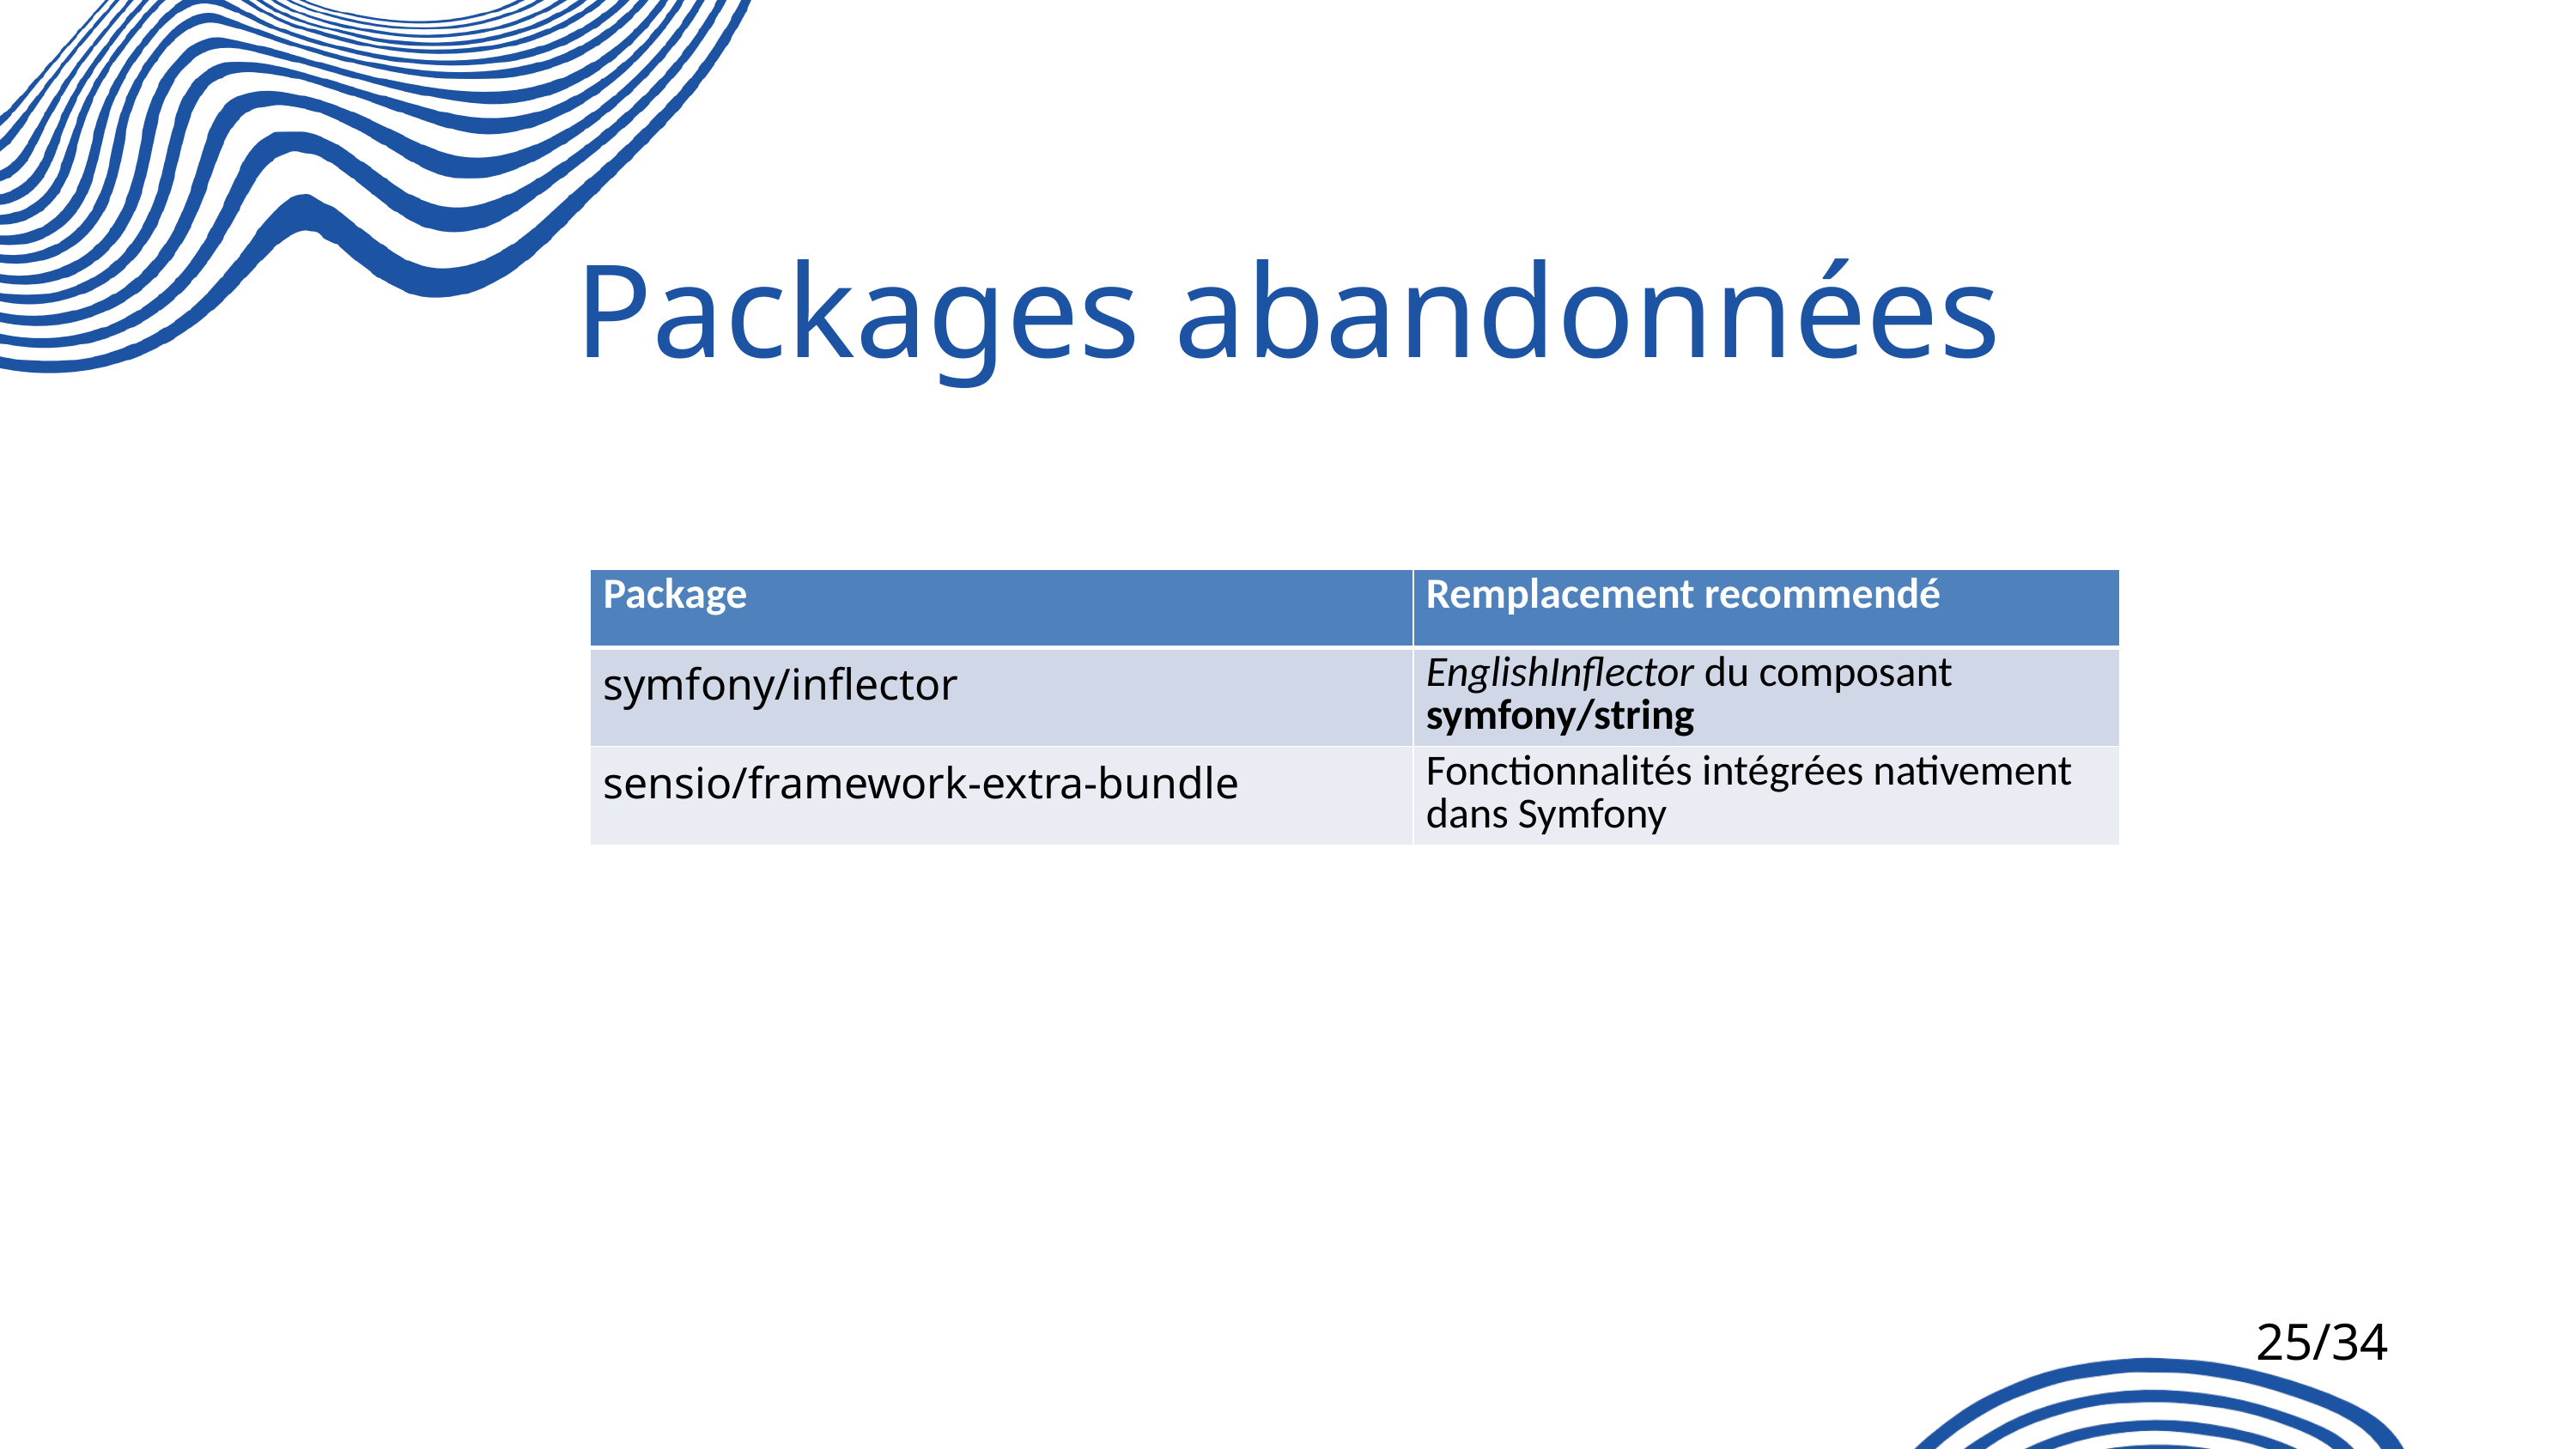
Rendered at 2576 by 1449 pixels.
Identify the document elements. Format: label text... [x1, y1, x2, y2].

text_box Packages abandonnées [455, 145, 2120, 391]
table_cell Fonctionnalités intégrées nativement dans Symfony [1414, 747, 2119, 845]
table_header Package [591, 570, 1413, 646]
table_cell sensio/framework-extra-bundle [591, 747, 1413, 845]
table_header Remplacement recommendé [1414, 570, 2119, 646]
table_cell symfony/inflector [591, 650, 1413, 746]
text_box [0, 0, 781, 377]
text_box [1640, 1357, 2576, 1449]
text_box 25/34 [2243, 1303, 2480, 1377]
table_cell EnglishInflector du composant symfony/string [1414, 650, 2119, 746]
